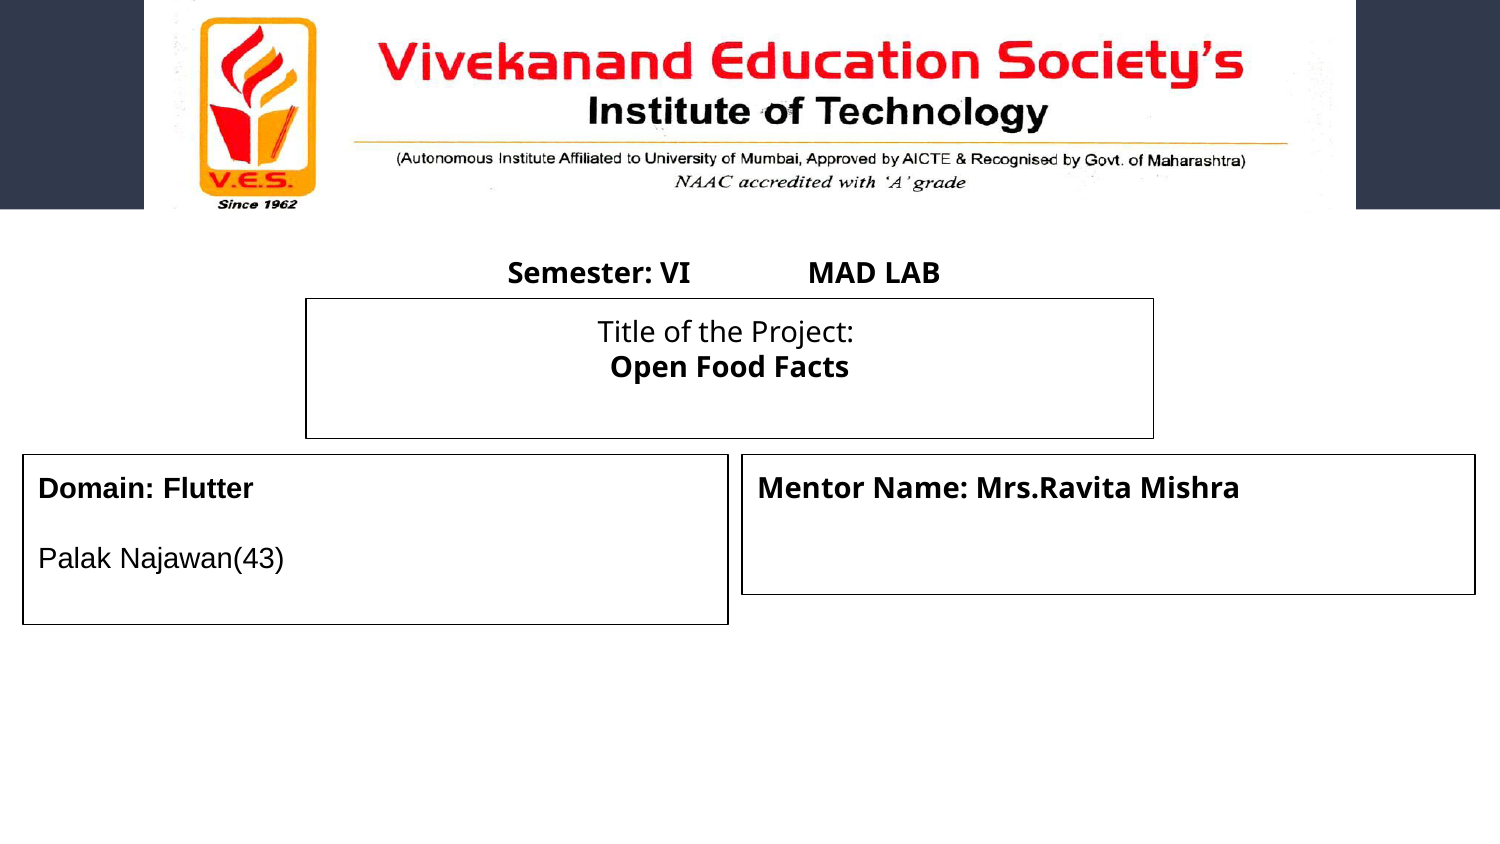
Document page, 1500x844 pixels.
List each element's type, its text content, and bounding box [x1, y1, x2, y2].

picture [143, 0, 1357, 214]
text_box Title of the Project: Open Food Facts [306, 298, 1154, 439]
text_box Semester: VI MAD LAB [306, 239, 1143, 298]
text_box Mentor Name: Mrs.Ravita Mishra [742, 454, 1475, 595]
text_box Domain: Flutter Palak Najawan(43) [23, 454, 728, 625]
